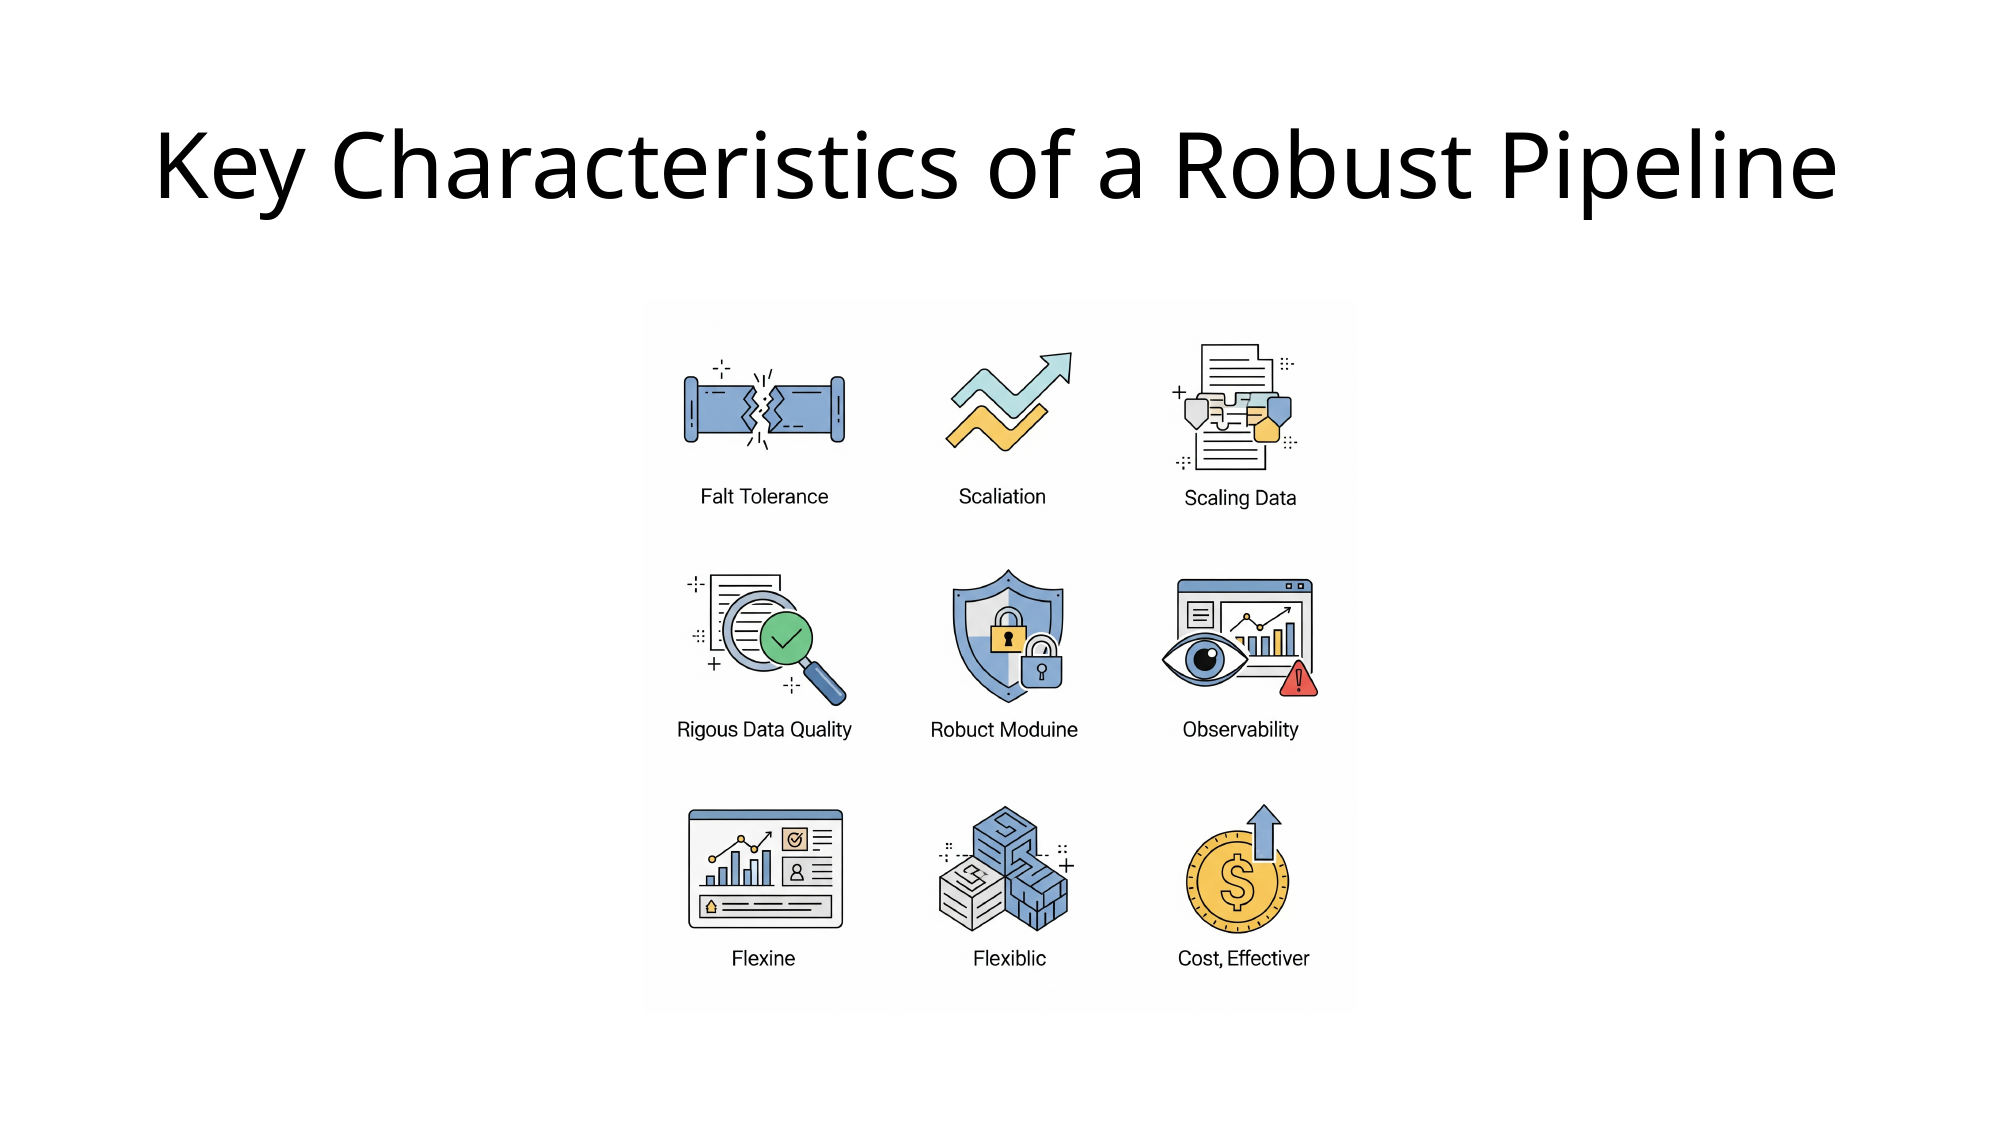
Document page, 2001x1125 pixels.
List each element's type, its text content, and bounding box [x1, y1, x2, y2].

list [642, 298, 1358, 1014]
title Key Characteristics of a Robust Pipeline [137, 59, 1863, 278]
